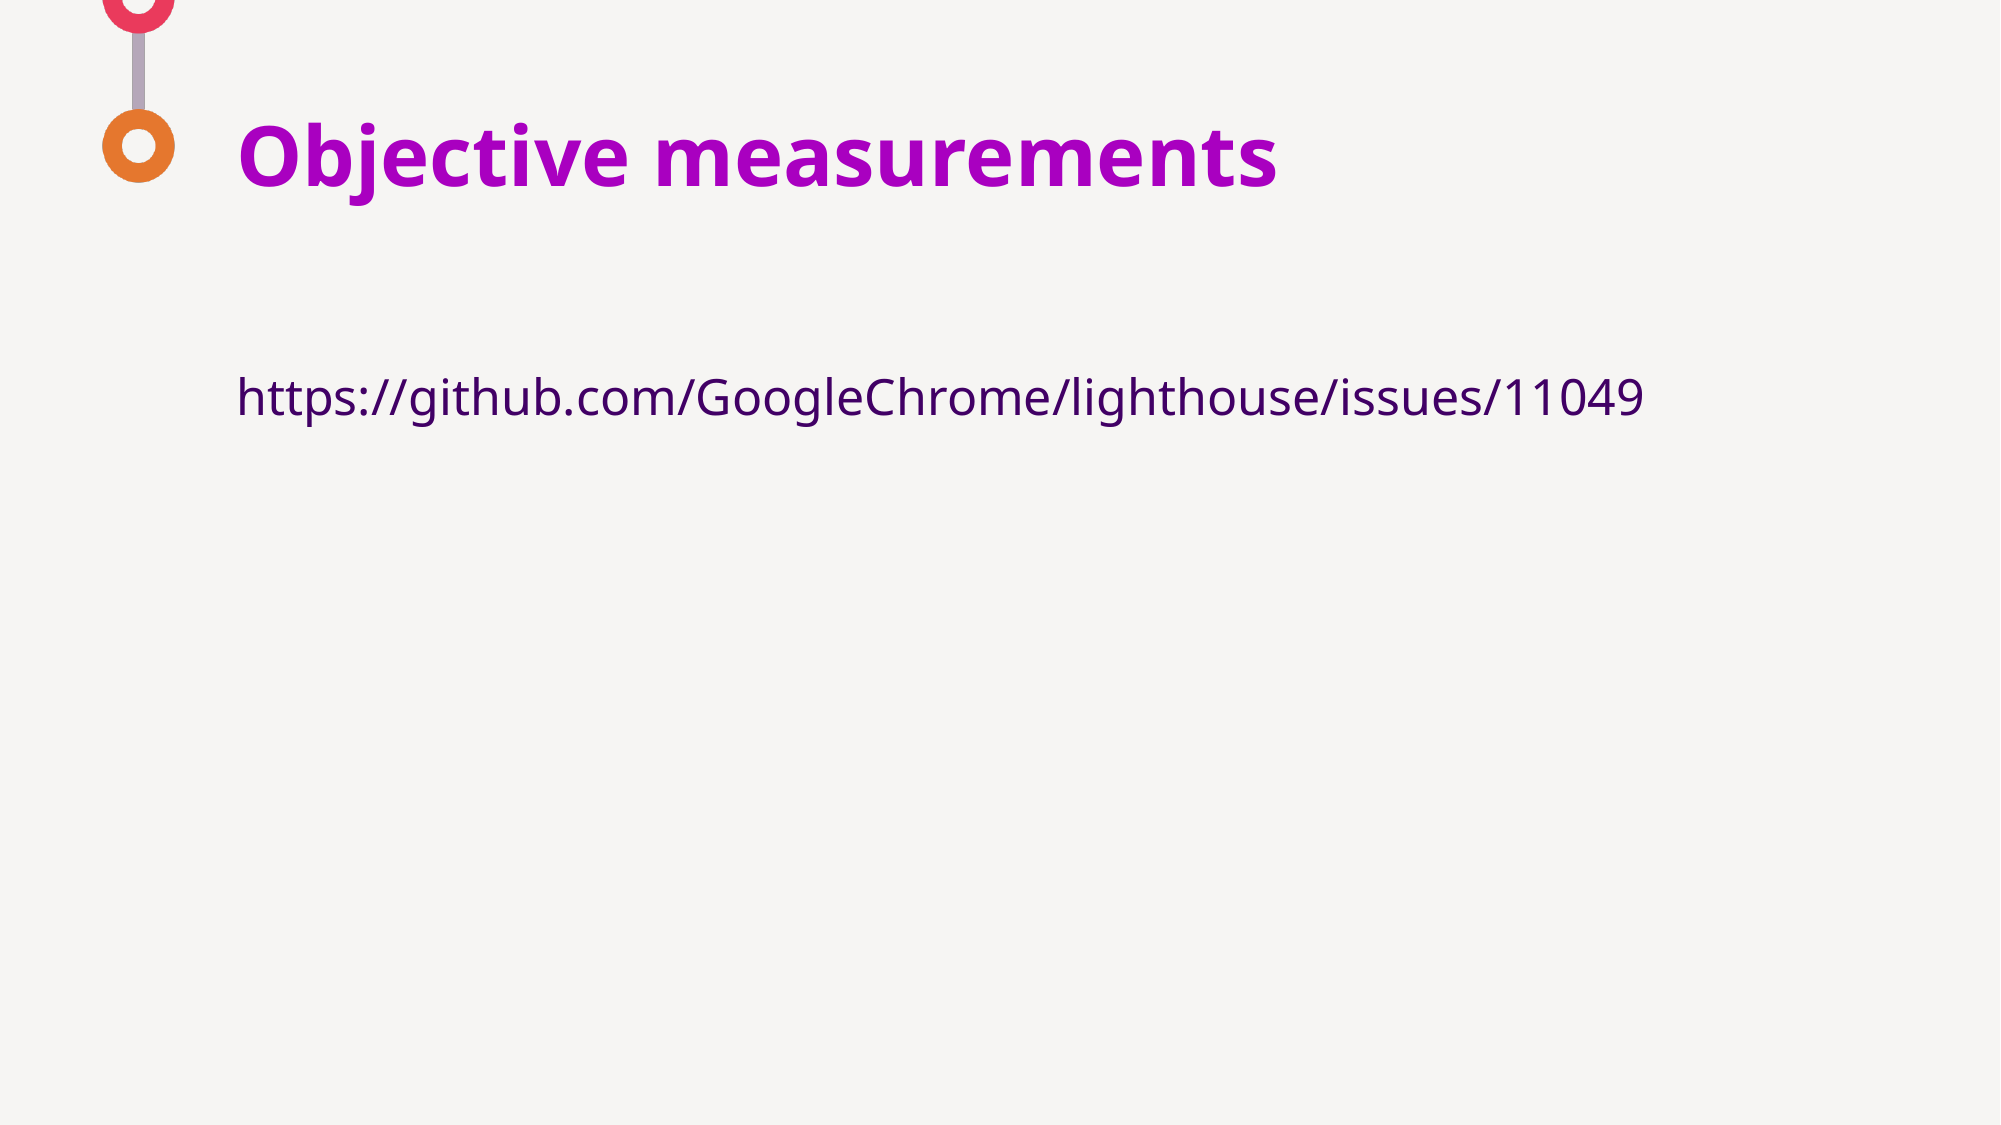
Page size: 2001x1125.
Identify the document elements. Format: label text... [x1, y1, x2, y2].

list https://github.com/GoogleChrome/lighthouse/issues/11049 [236, 359, 1767, 1014]
title Objective measurements [236, 114, 1388, 280]
picture [100, 0, 179, 192]
